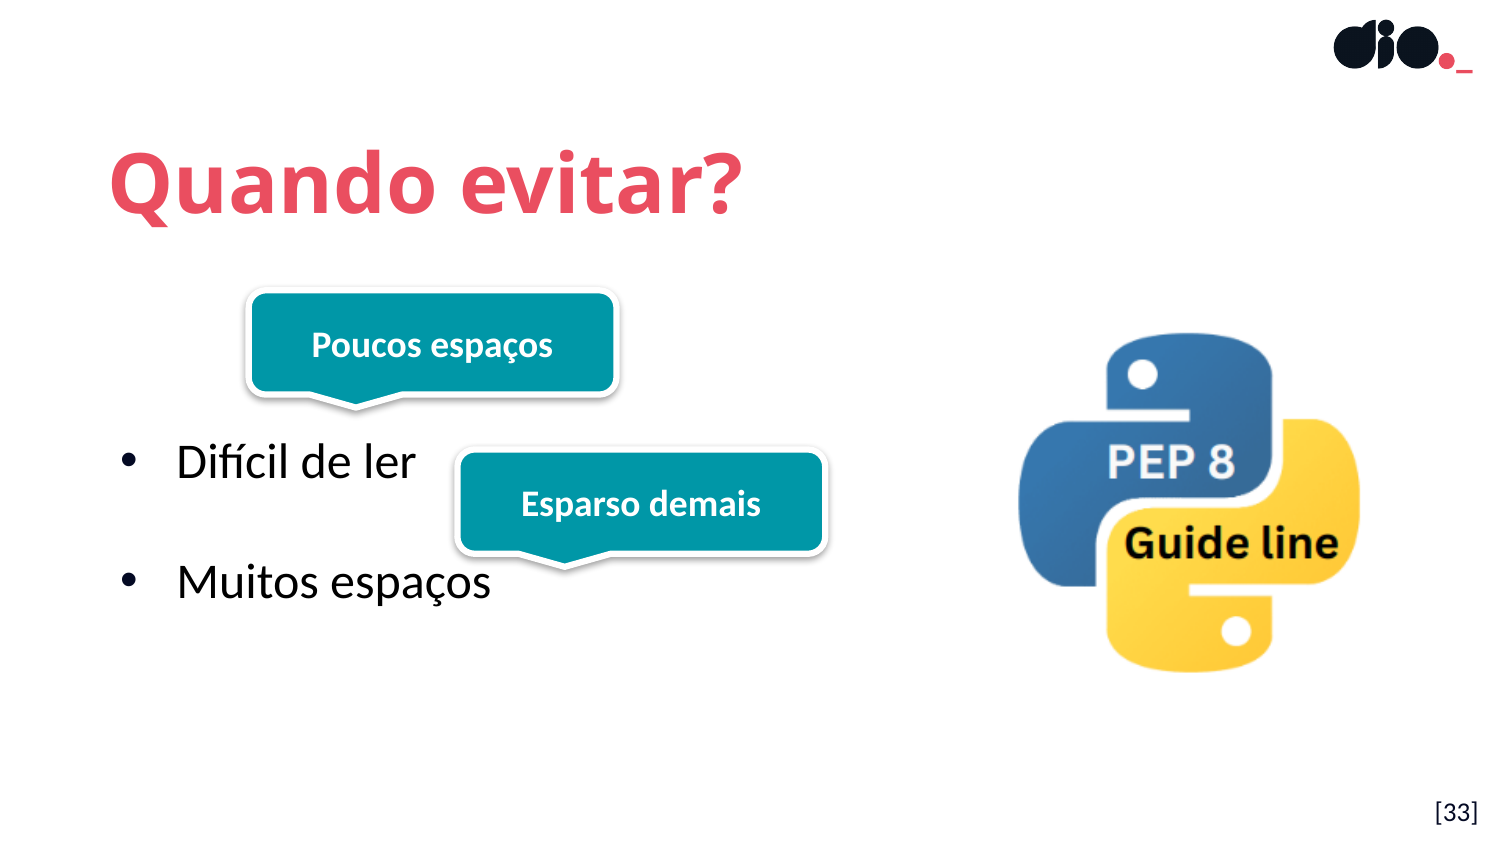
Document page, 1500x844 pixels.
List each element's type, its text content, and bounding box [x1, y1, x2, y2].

text_box Difícil de ler Muitos espaços [105, 258, 855, 780]
text_box Quando evitar? [92, 104, 1408, 243]
text_box Esparso demais [454, 446, 829, 570]
slide_number [33] [1403, 779, 1494, 844]
text_box Poucos espaços [245, 287, 620, 411]
picture [1006, 326, 1379, 676]
picture [1333, 19, 1473, 74]
